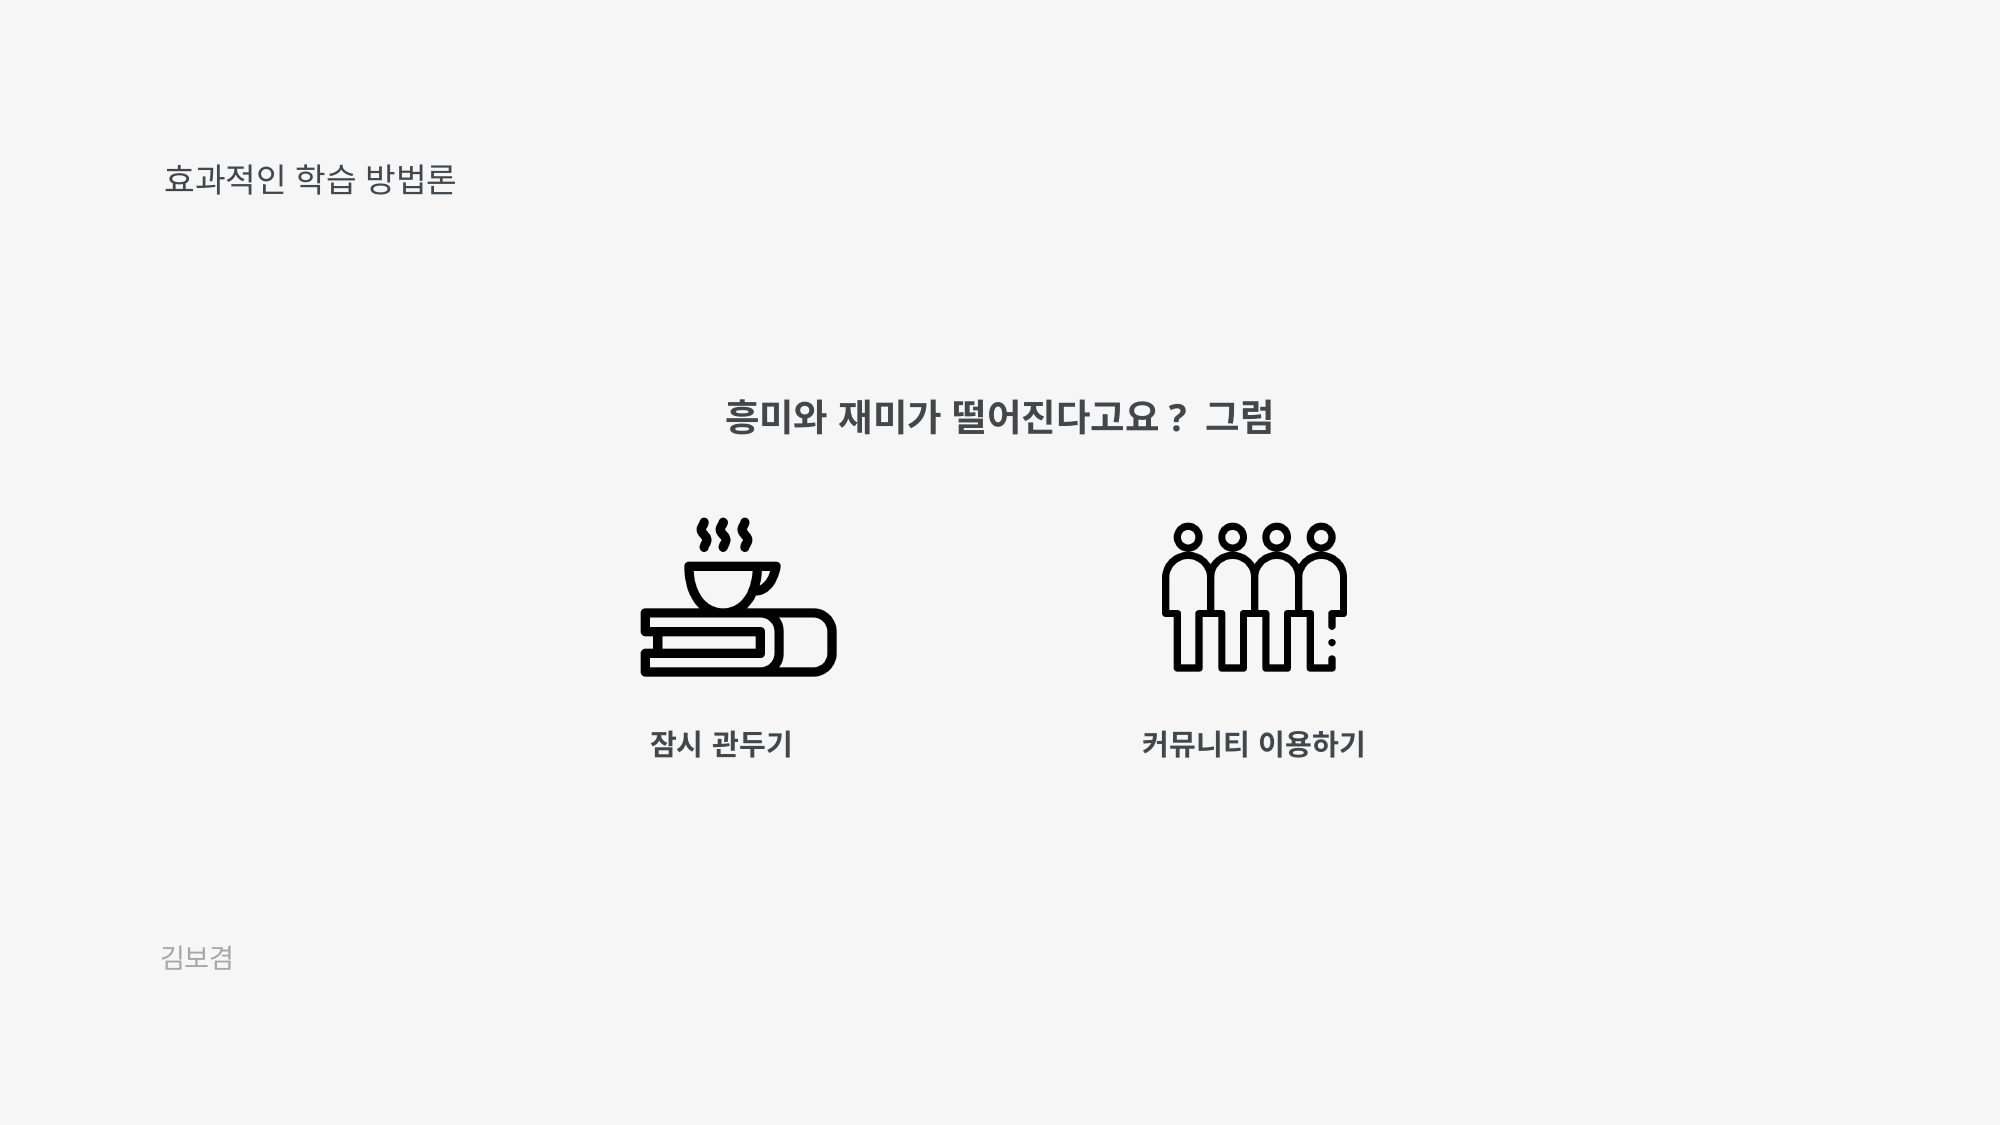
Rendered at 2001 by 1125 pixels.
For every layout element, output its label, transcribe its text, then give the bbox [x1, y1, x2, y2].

picture [639, 479, 838, 679]
text_box 잠시 관두기 [605, 700, 838, 769]
text_box 김보겸 [145, 934, 257, 982]
text_box 커뮤니티 이용하기 [1087, 700, 1421, 769]
picture [1161, 504, 1347, 690]
text_box 흥미와 재미가 떨어진다고요? 그럼 [622, 363, 1378, 447]
text_box 효과적인 학습 방법론 [150, 151, 556, 207]
